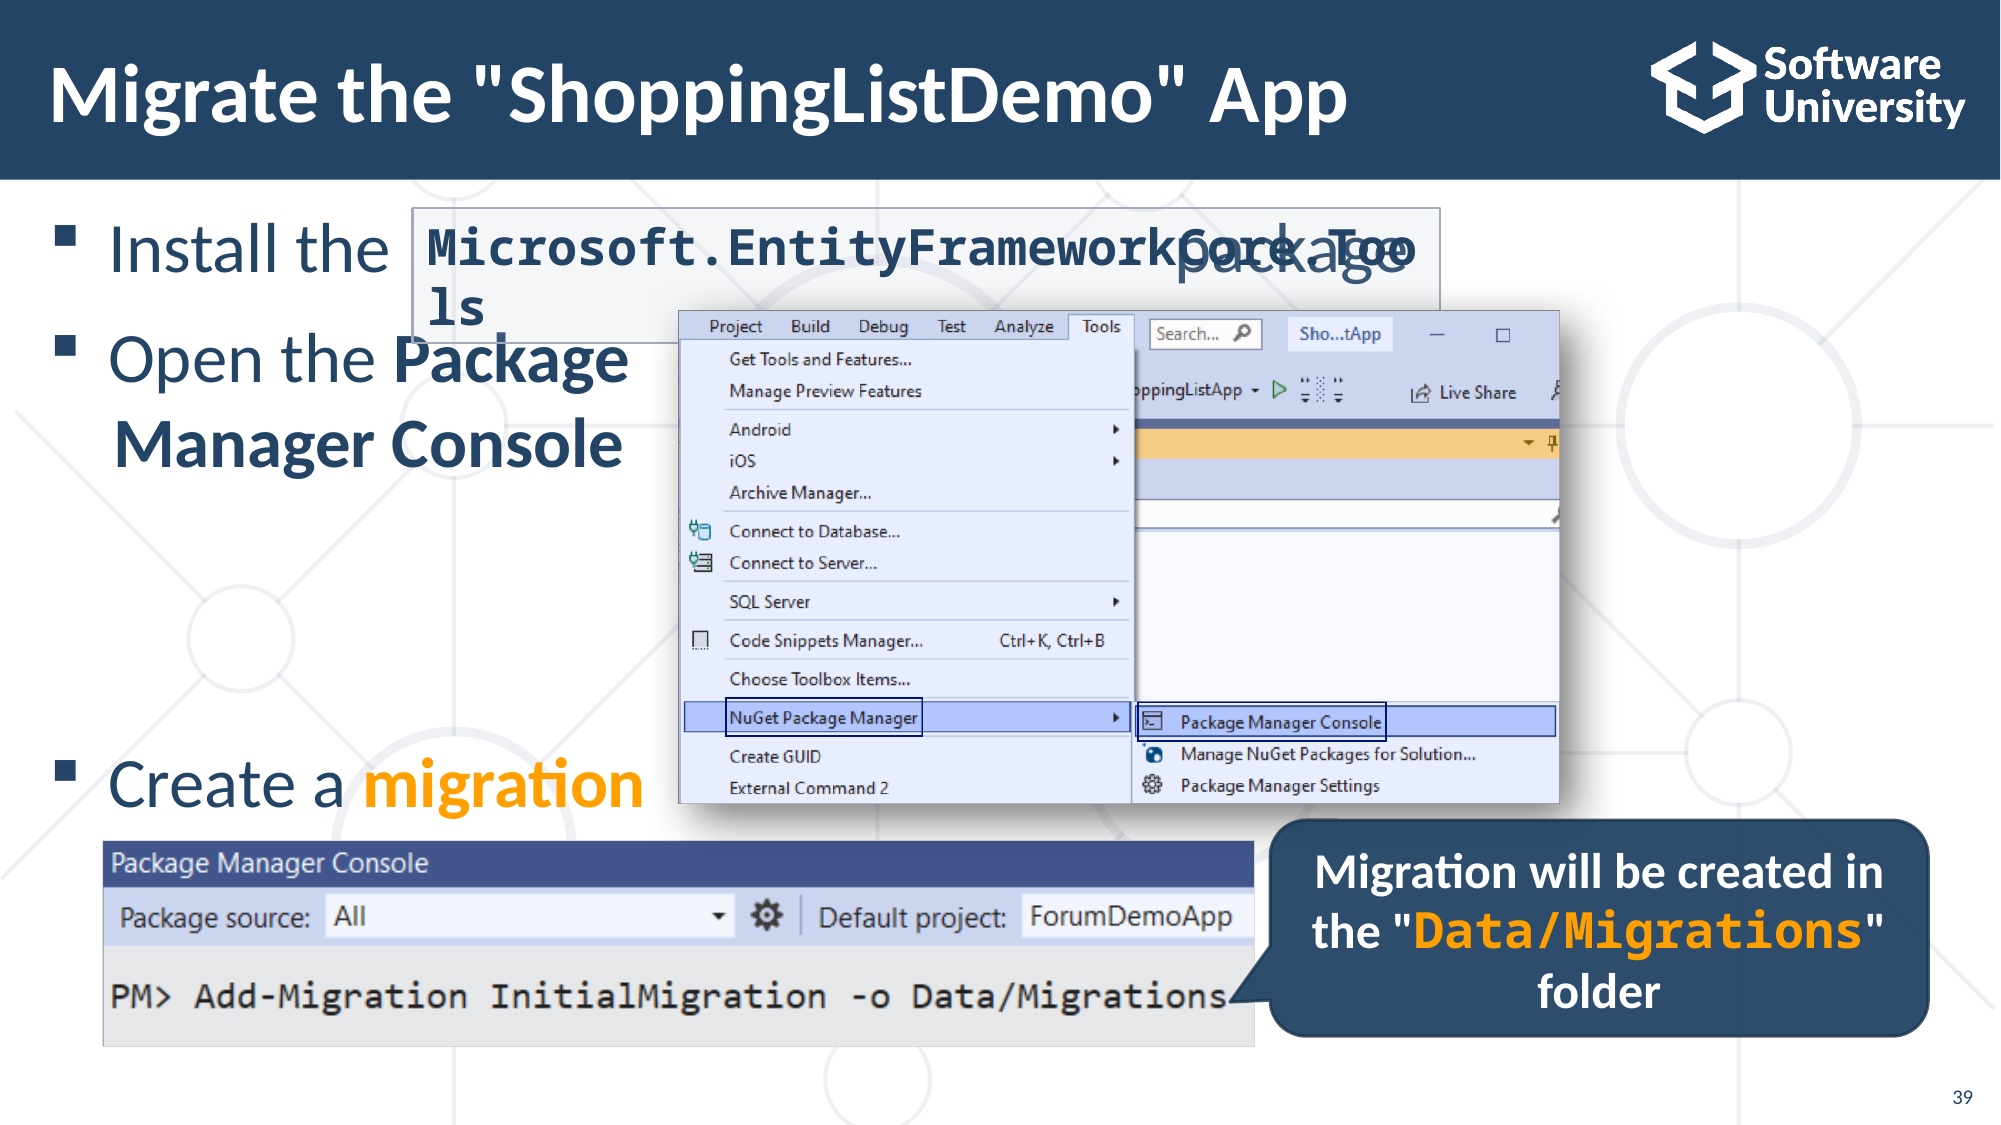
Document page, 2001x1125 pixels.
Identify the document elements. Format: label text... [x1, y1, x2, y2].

list Install the package Open the Package Manager Console Create a migration [31, 196, 1839, 1109]
picture [1651, 41, 1966, 134]
picture [678, 310, 1560, 804]
picture [101, 840, 1255, 1047]
slide_number 39 [1927, 1067, 1989, 1117]
text_box Microsoft.EntityFrameworkCore.Tools [412, 208, 1441, 343]
text_box Migration will be created in the "Data/Migrations" folder [1259, 817, 1931, 1039]
title Migrate the "ShoppingListDemo" App [31, 16, 1625, 162]
